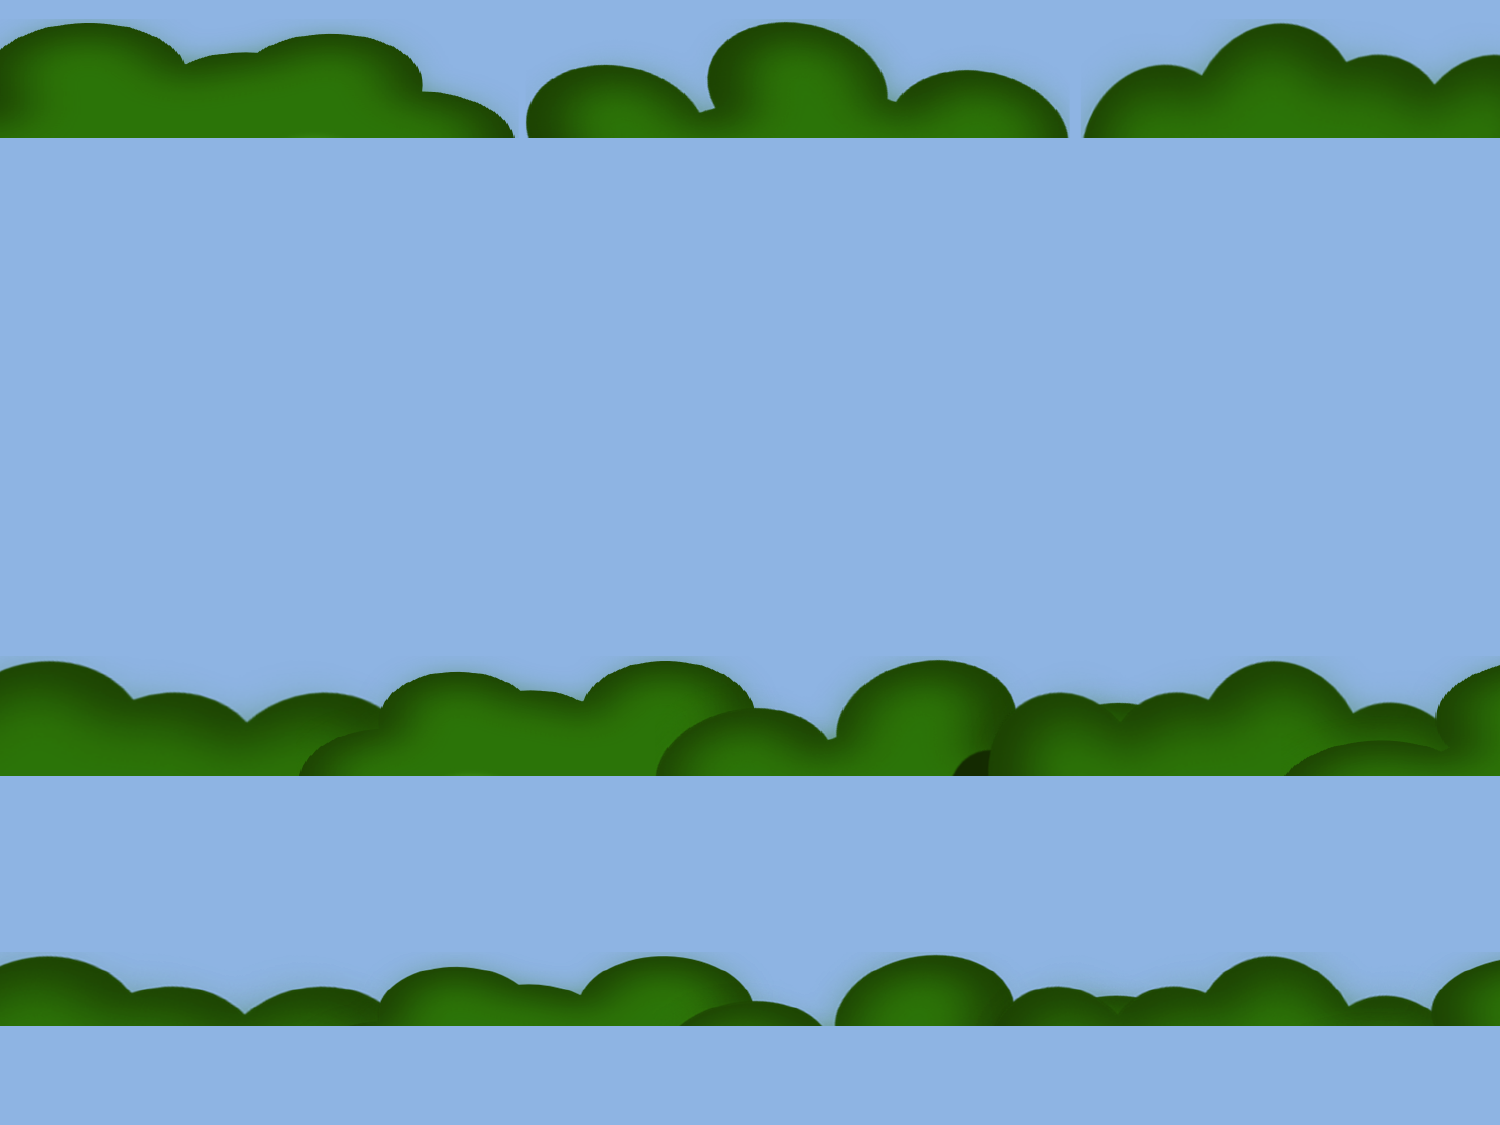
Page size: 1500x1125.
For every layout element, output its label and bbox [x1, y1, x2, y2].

text_box [0, 656, 1500, 776]
picture [0, 951, 1500, 1027]
picture [1080, 18, 1500, 138]
picture [525, 18, 1070, 138]
picture [0, 18, 520, 138]
